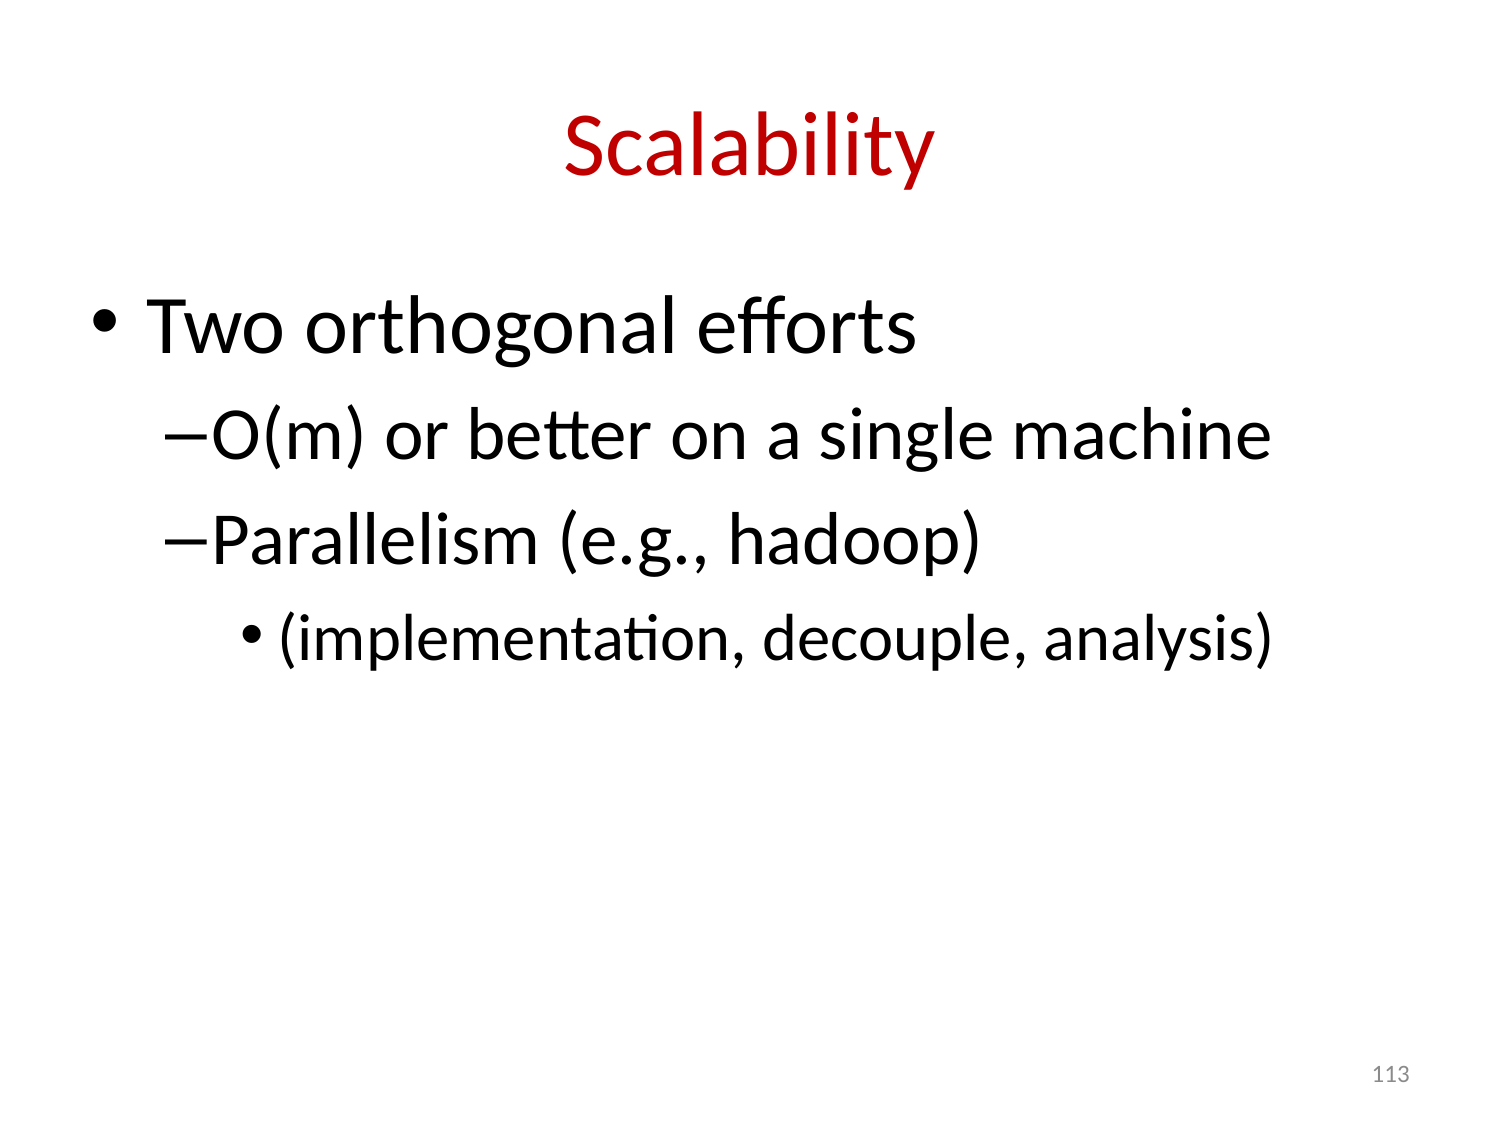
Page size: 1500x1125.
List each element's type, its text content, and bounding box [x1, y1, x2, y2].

list Two orthogonal efforts O(m) or better on a single machine Parallelism (e.g., hadoop) (implementation, decouple, analysis) [74, 262, 1426, 1006]
slide_number 113 [1074, 1042, 1425, 1103]
title Scalability [74, 44, 1426, 233]
